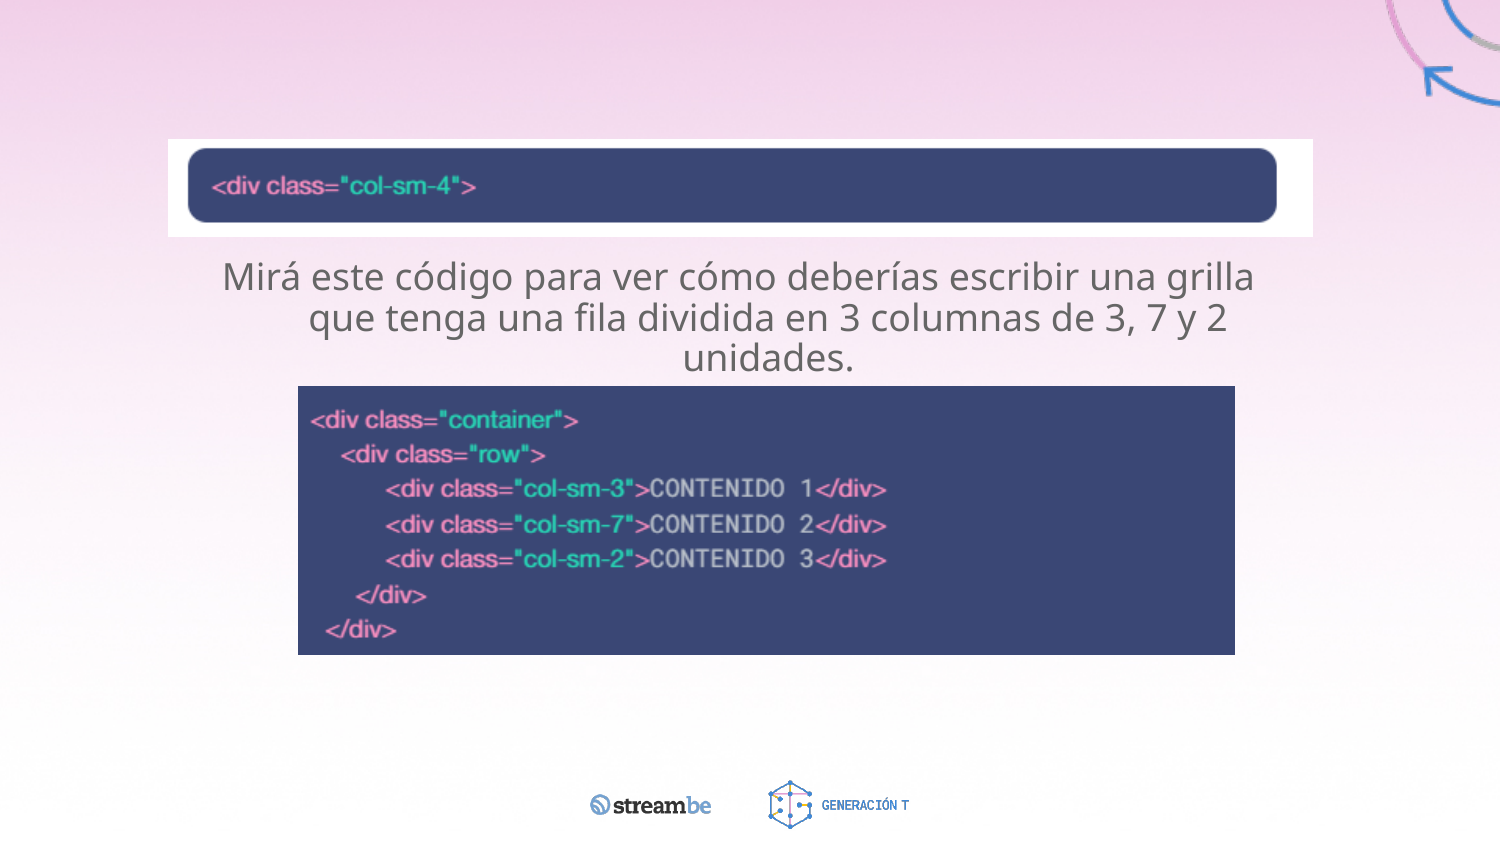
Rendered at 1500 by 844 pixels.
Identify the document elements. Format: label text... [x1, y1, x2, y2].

picture [0, 0, 1500, 844]
subtitle Mirá este código para ver cómo deberías escribir una grilla que tenga una fila dividida en 3 columnas de 3, 7 y 2 unidades. [168, 252, 1294, 457]
